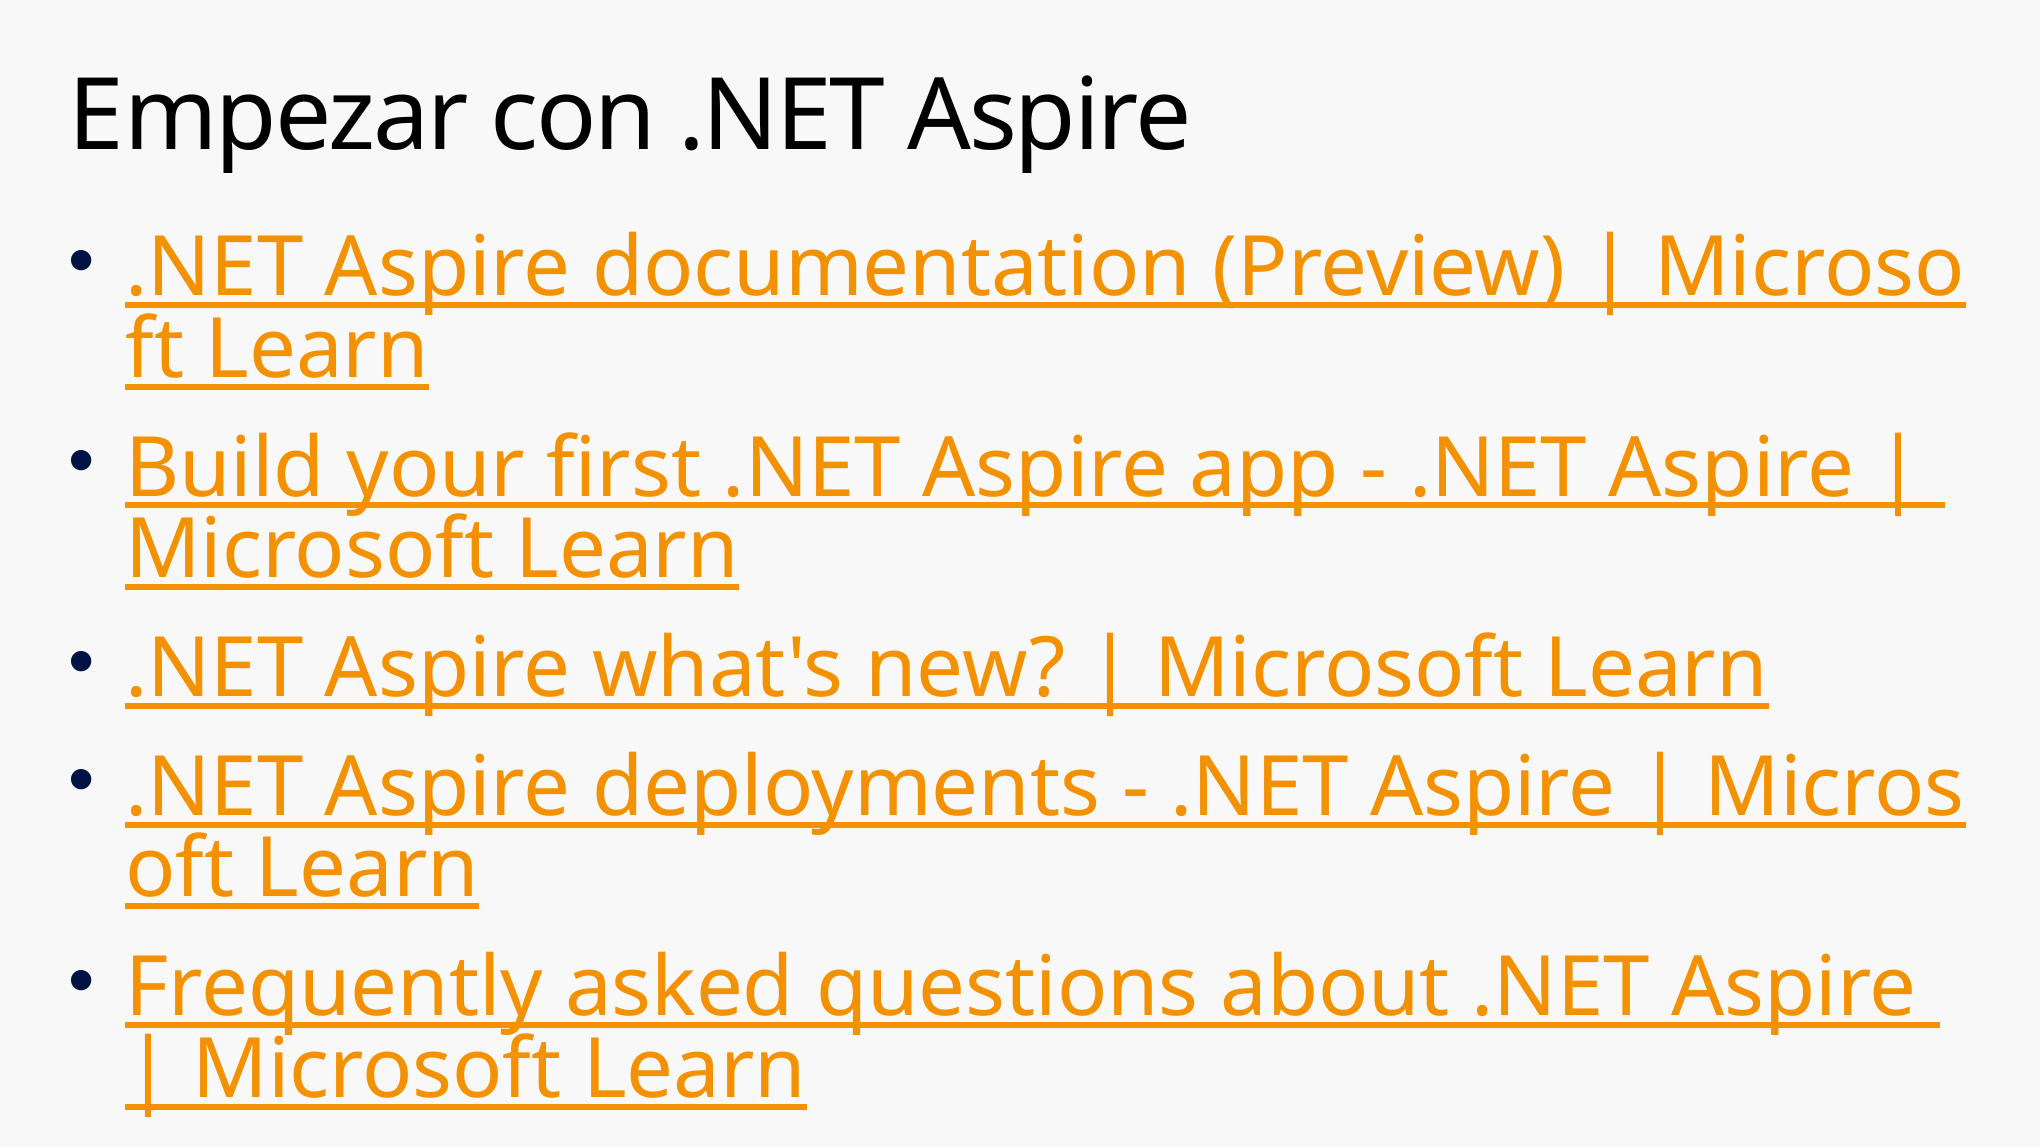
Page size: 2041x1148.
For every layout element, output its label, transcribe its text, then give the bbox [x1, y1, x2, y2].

title Empezar con .NET Aspire [45, 48, 1996, 199]
list .NET Aspire documentation (Preview) | Microsoft Learn Build your first .NET Aspire app - .NET Aspire | Microsoft Learn .NET Aspire what's new? | Microsoft Learn .NET Aspire deployments - .NET Aspire | Microsoft Learn Frequently asked questions about .NET Aspire | Microsoft Learn [45, 199, 1996, 1128]
